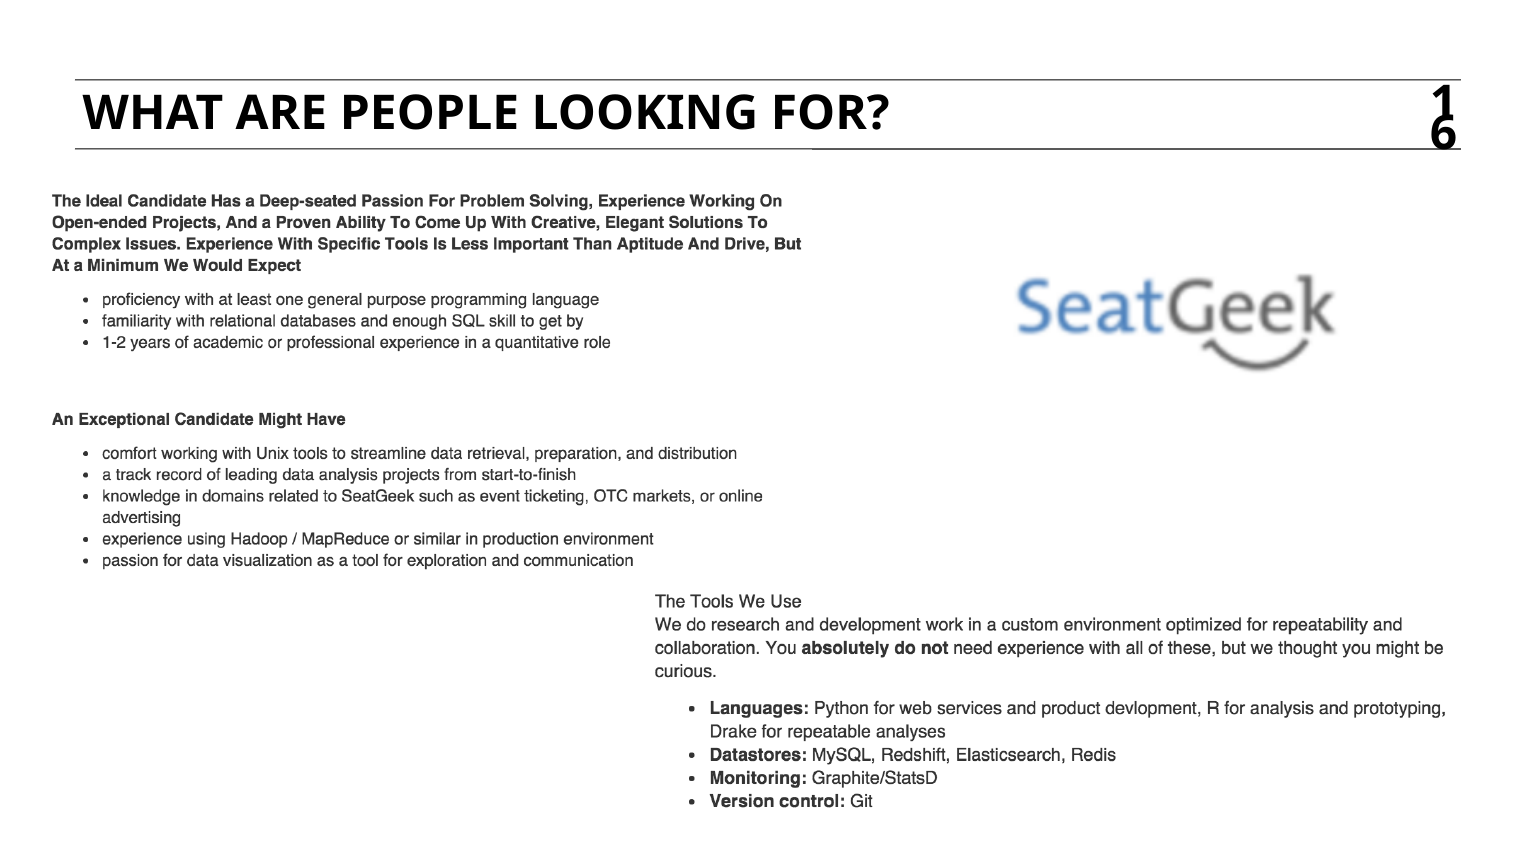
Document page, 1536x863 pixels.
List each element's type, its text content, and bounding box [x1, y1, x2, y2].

picture [980, 206, 1375, 407]
slide_number 16 [1419, 86, 1461, 138]
picture [30, 180, 1476, 811]
list What are people looking for? [67, 81, 1118, 132]
